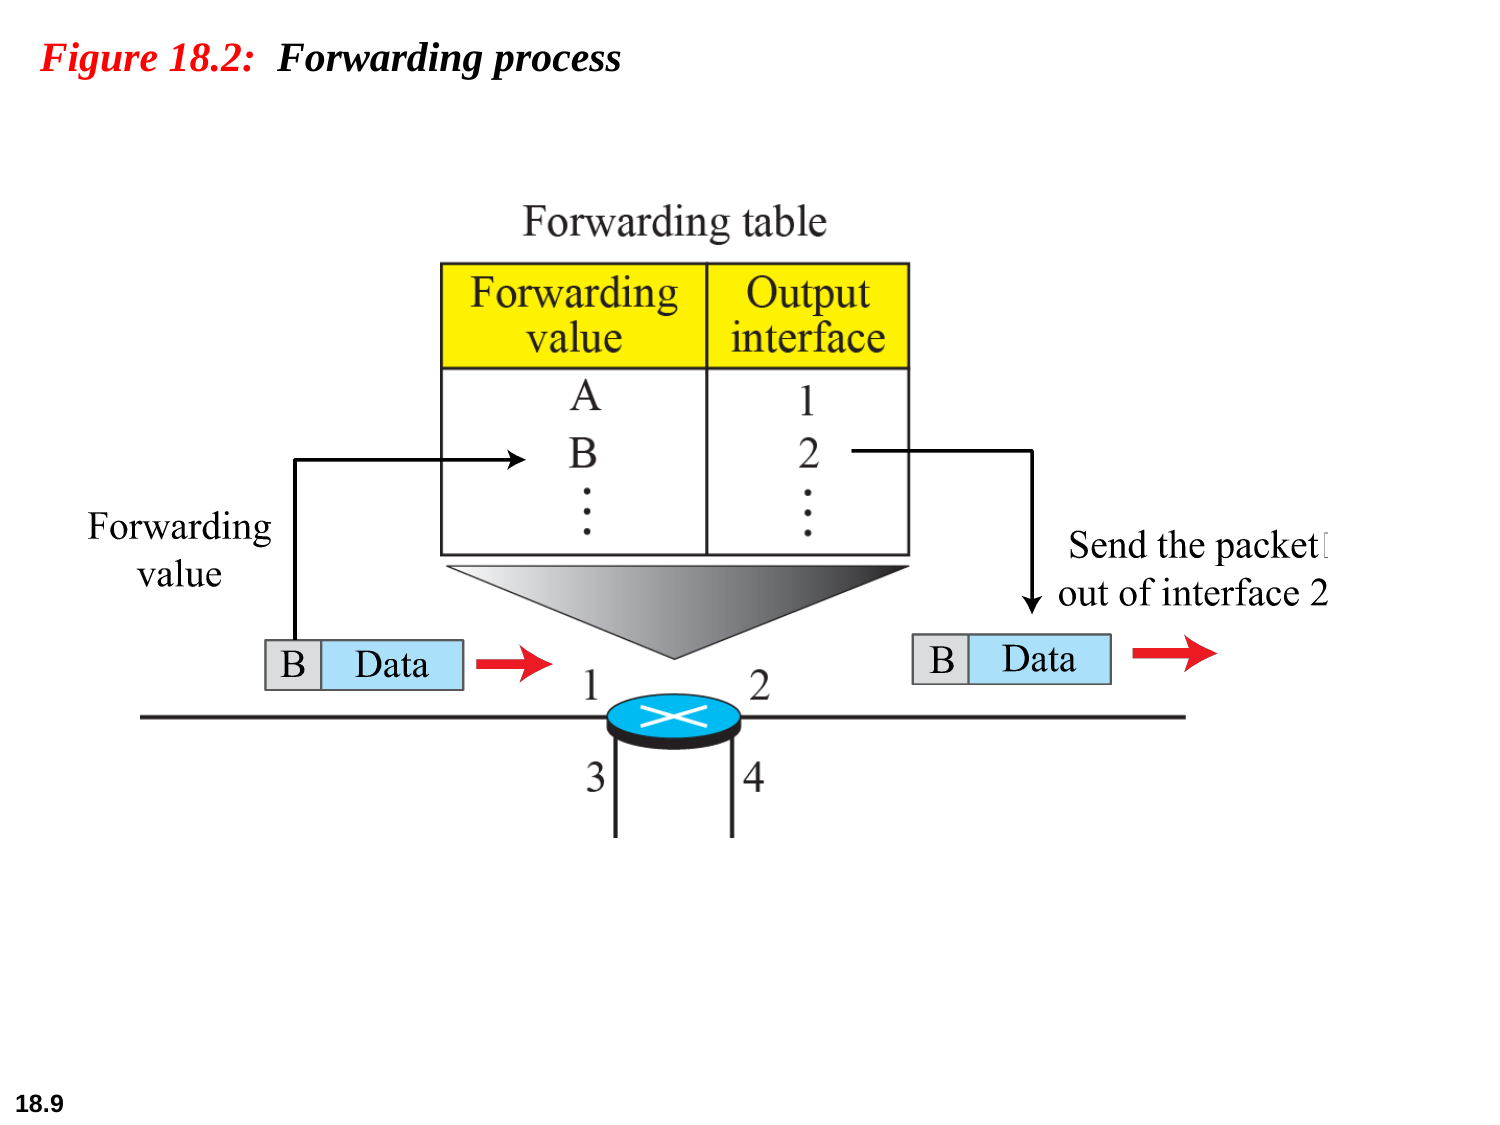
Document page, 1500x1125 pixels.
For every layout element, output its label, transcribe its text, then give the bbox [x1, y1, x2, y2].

text_box Figure 18.2: Forwarding process [24, 22, 1363, 87]
text_box 18.9 [0, 1049, 313, 1125]
picture [87, 199, 1328, 838]
